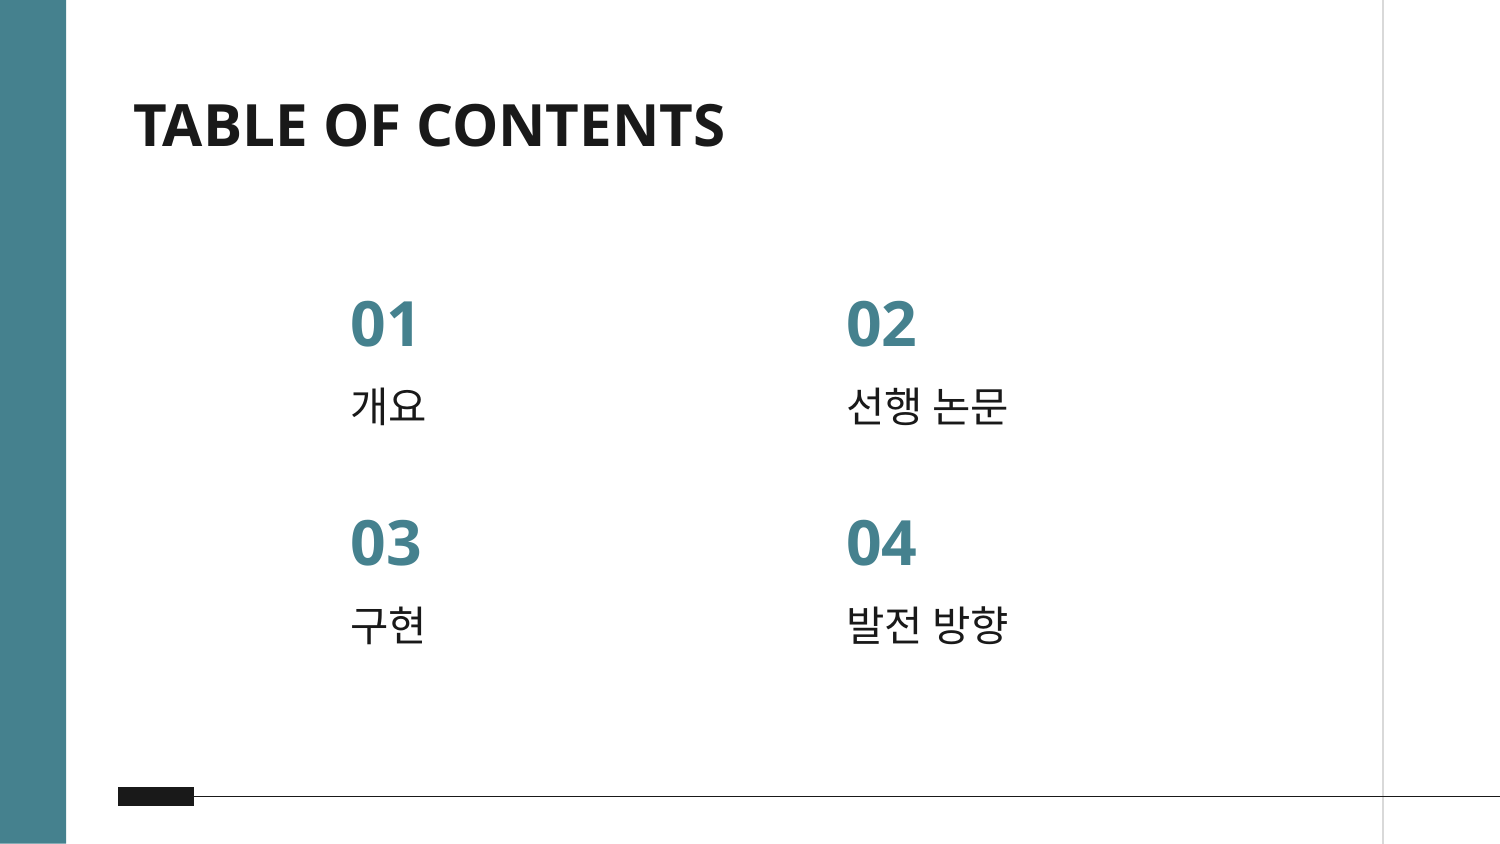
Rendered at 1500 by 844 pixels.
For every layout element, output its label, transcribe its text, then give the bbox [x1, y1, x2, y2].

title 01 [335, 300, 462, 365]
subtitle 구현 [335, 584, 730, 670]
subtitle 개요 [335, 365, 730, 451]
title 03 [335, 519, 462, 584]
subtitle 선행 논문 [831, 365, 1226, 451]
title 04 [831, 519, 957, 584]
title TABLE OF CONTENTS [118, 72, 1382, 167]
title 02 [831, 300, 957, 365]
subtitle 발전 방향 [831, 584, 1226, 670]
